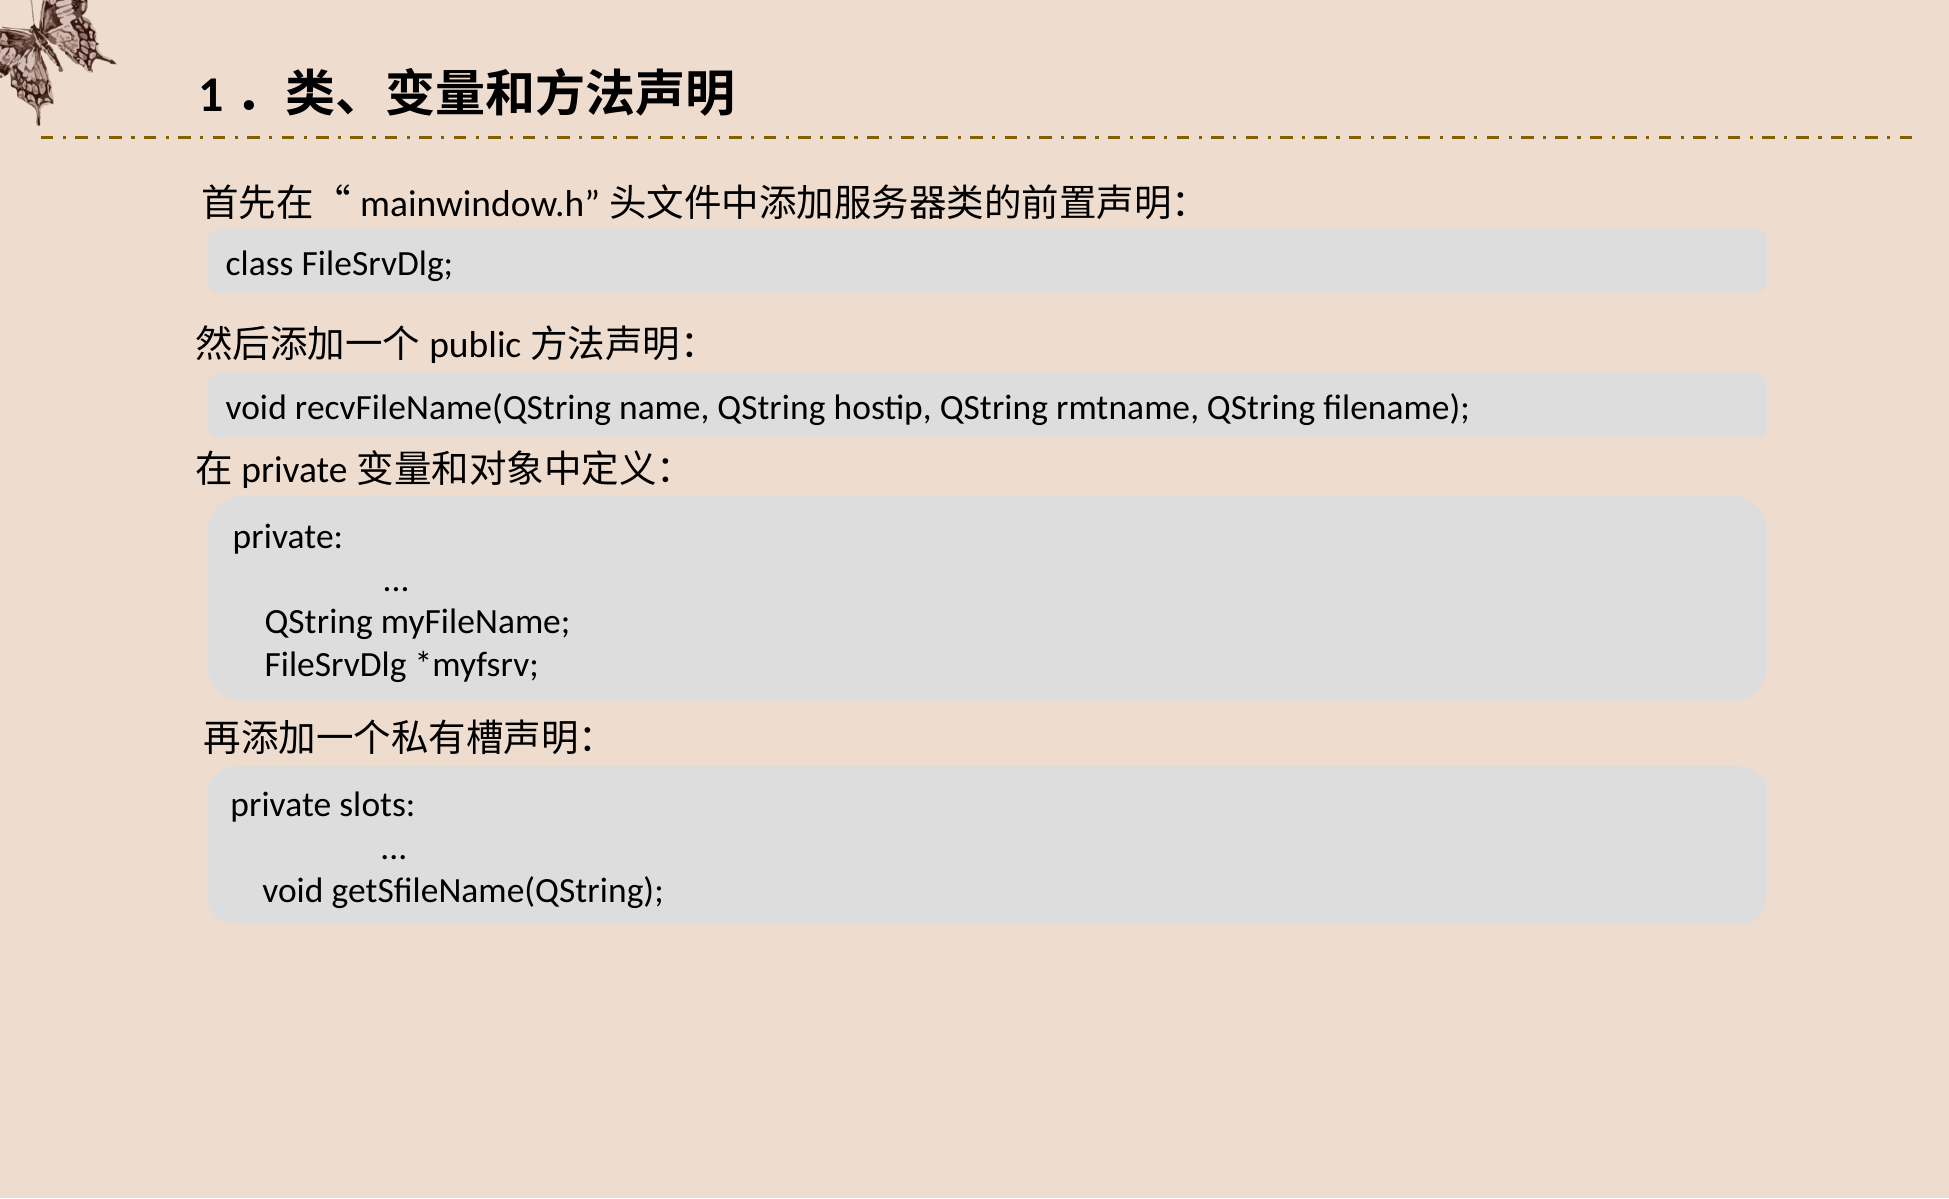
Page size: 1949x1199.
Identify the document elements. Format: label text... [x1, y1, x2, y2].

text_box 1．类、变量和方法声明 [183, 53, 751, 129]
text_box private slots: ... void getSfileName(QString); [207, 766, 1767, 925]
picture [0, 0, 142, 138]
text_box class FileSrvDlg; [207, 229, 1767, 293]
text_box 在private变量和对象中定义： [180, 437, 709, 498]
text_box void recvFileName(QString name, QString hostip, QString rmtname, QString filename); [207, 373, 1767, 438]
text_box 再添加一个私有槽声明： [188, 706, 631, 767]
text_box 然后添加一个public方法声明： [180, 312, 733, 373]
text_box 首先在“mainwindow.h”头文件中添加服务器类的前置声明： [186, 171, 1327, 232]
text_box private: ... QString myFileName; FileSrvDlg *myfsrv; [207, 495, 1767, 701]
